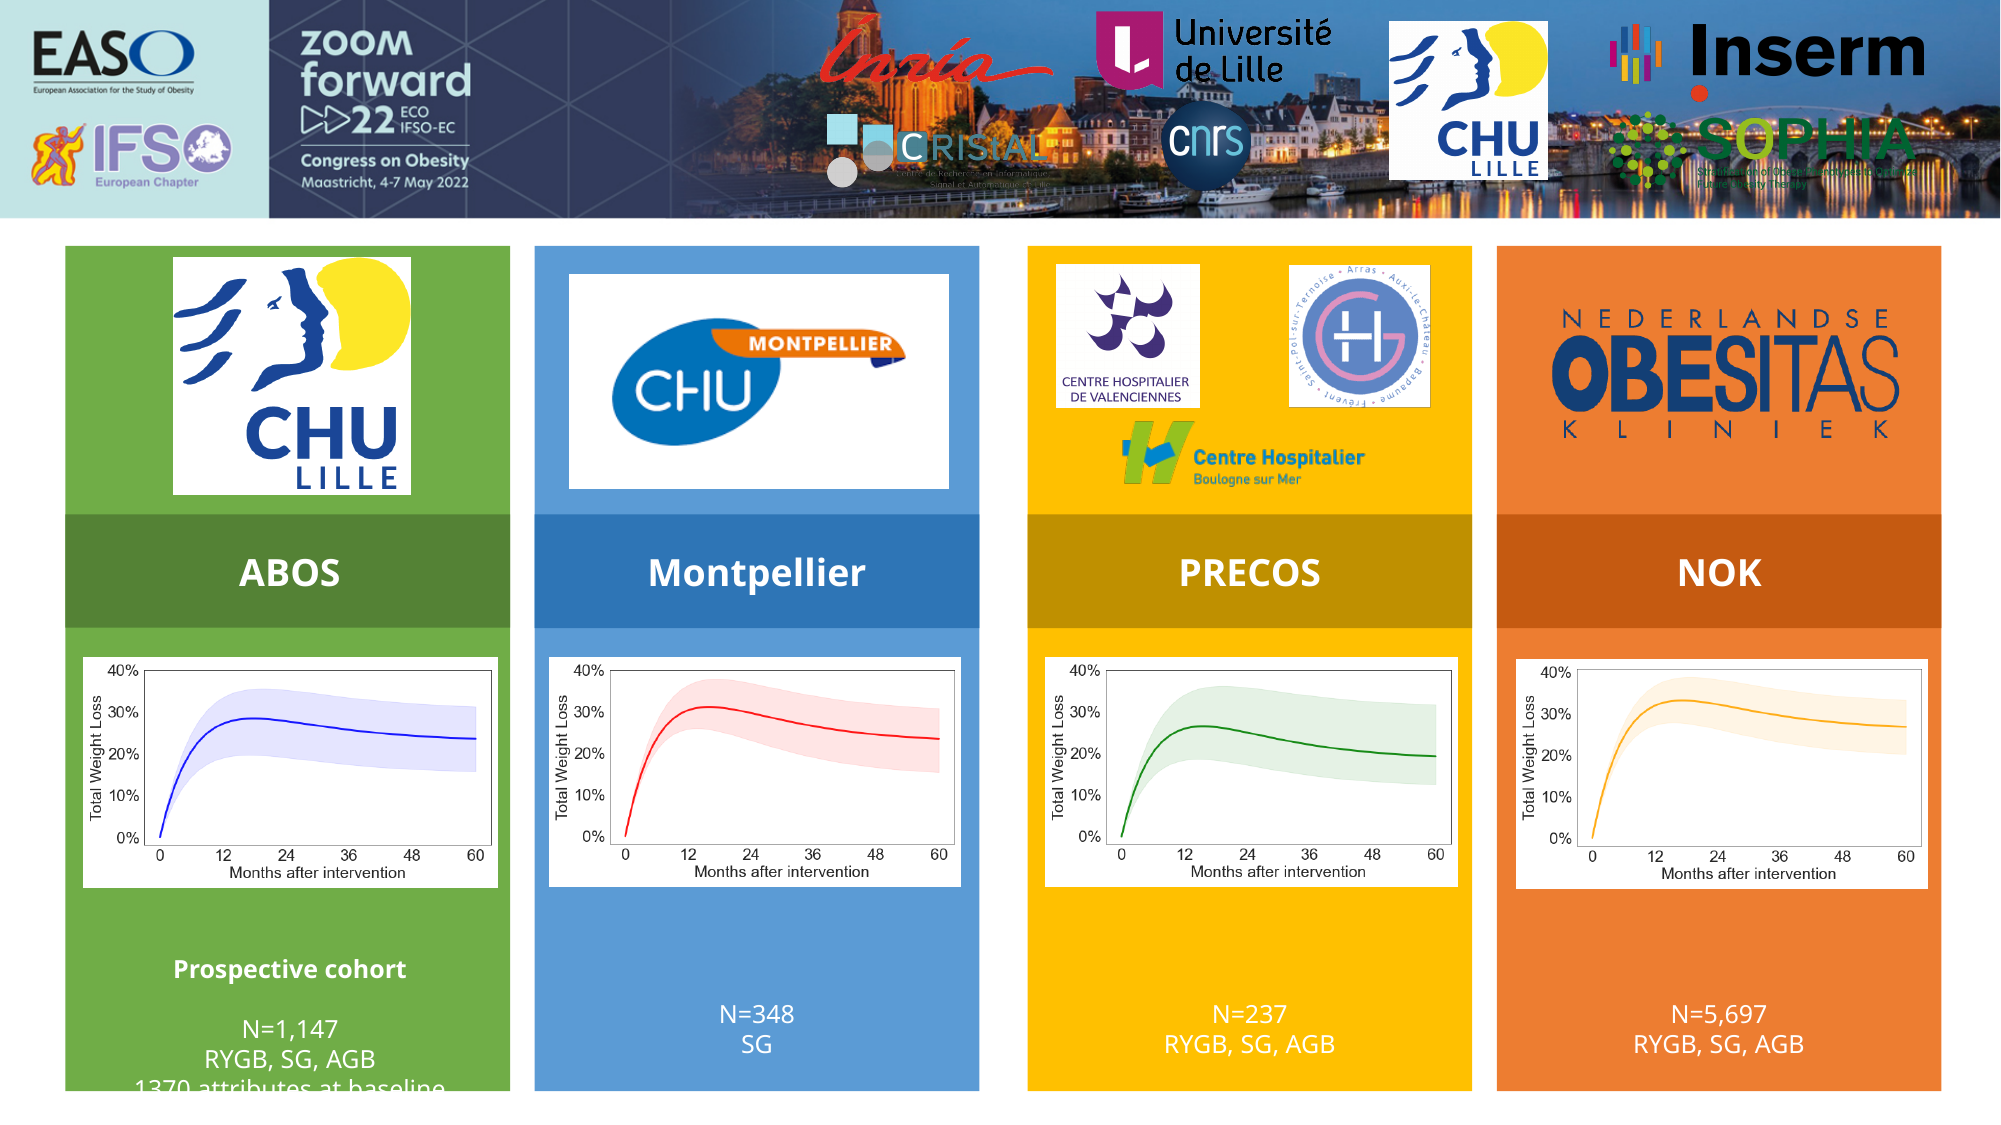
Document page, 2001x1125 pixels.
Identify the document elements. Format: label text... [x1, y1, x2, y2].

picture [0, 0, 2001, 1125]
text_box [533, 244, 981, 512]
text_box [63, 512, 512, 630]
text_box [1025, 244, 1474, 512]
text_box ABOS [102, 533, 478, 610]
text_box Prospective cohort N=1,147 RYGB, SG, AGB 1370 attributes at baseline [100, 897, 480, 1049]
text_box Montpellier [571, 533, 943, 610]
text_box [1495, 244, 1944, 512]
text_box PRECOS [1064, 533, 1435, 610]
text_box [1025, 630, 1474, 1093]
text_box [1025, 512, 1474, 630]
text_box N=237 RYGB, SG, AGB [1062, 895, 1438, 1049]
text_box [533, 512, 981, 630]
text_box NOK [1533, 533, 1905, 610]
text_box [63, 630, 512, 1093]
text_box [63, 244, 512, 512]
text_box [533, 630, 981, 1093]
text_box N=5,697 RYGB, SG, AGB [1531, 897, 1907, 1049]
text_box N=348 SG [569, 896, 945, 1049]
text_box [1495, 630, 1944, 1093]
text_box [1495, 512, 1944, 630]
